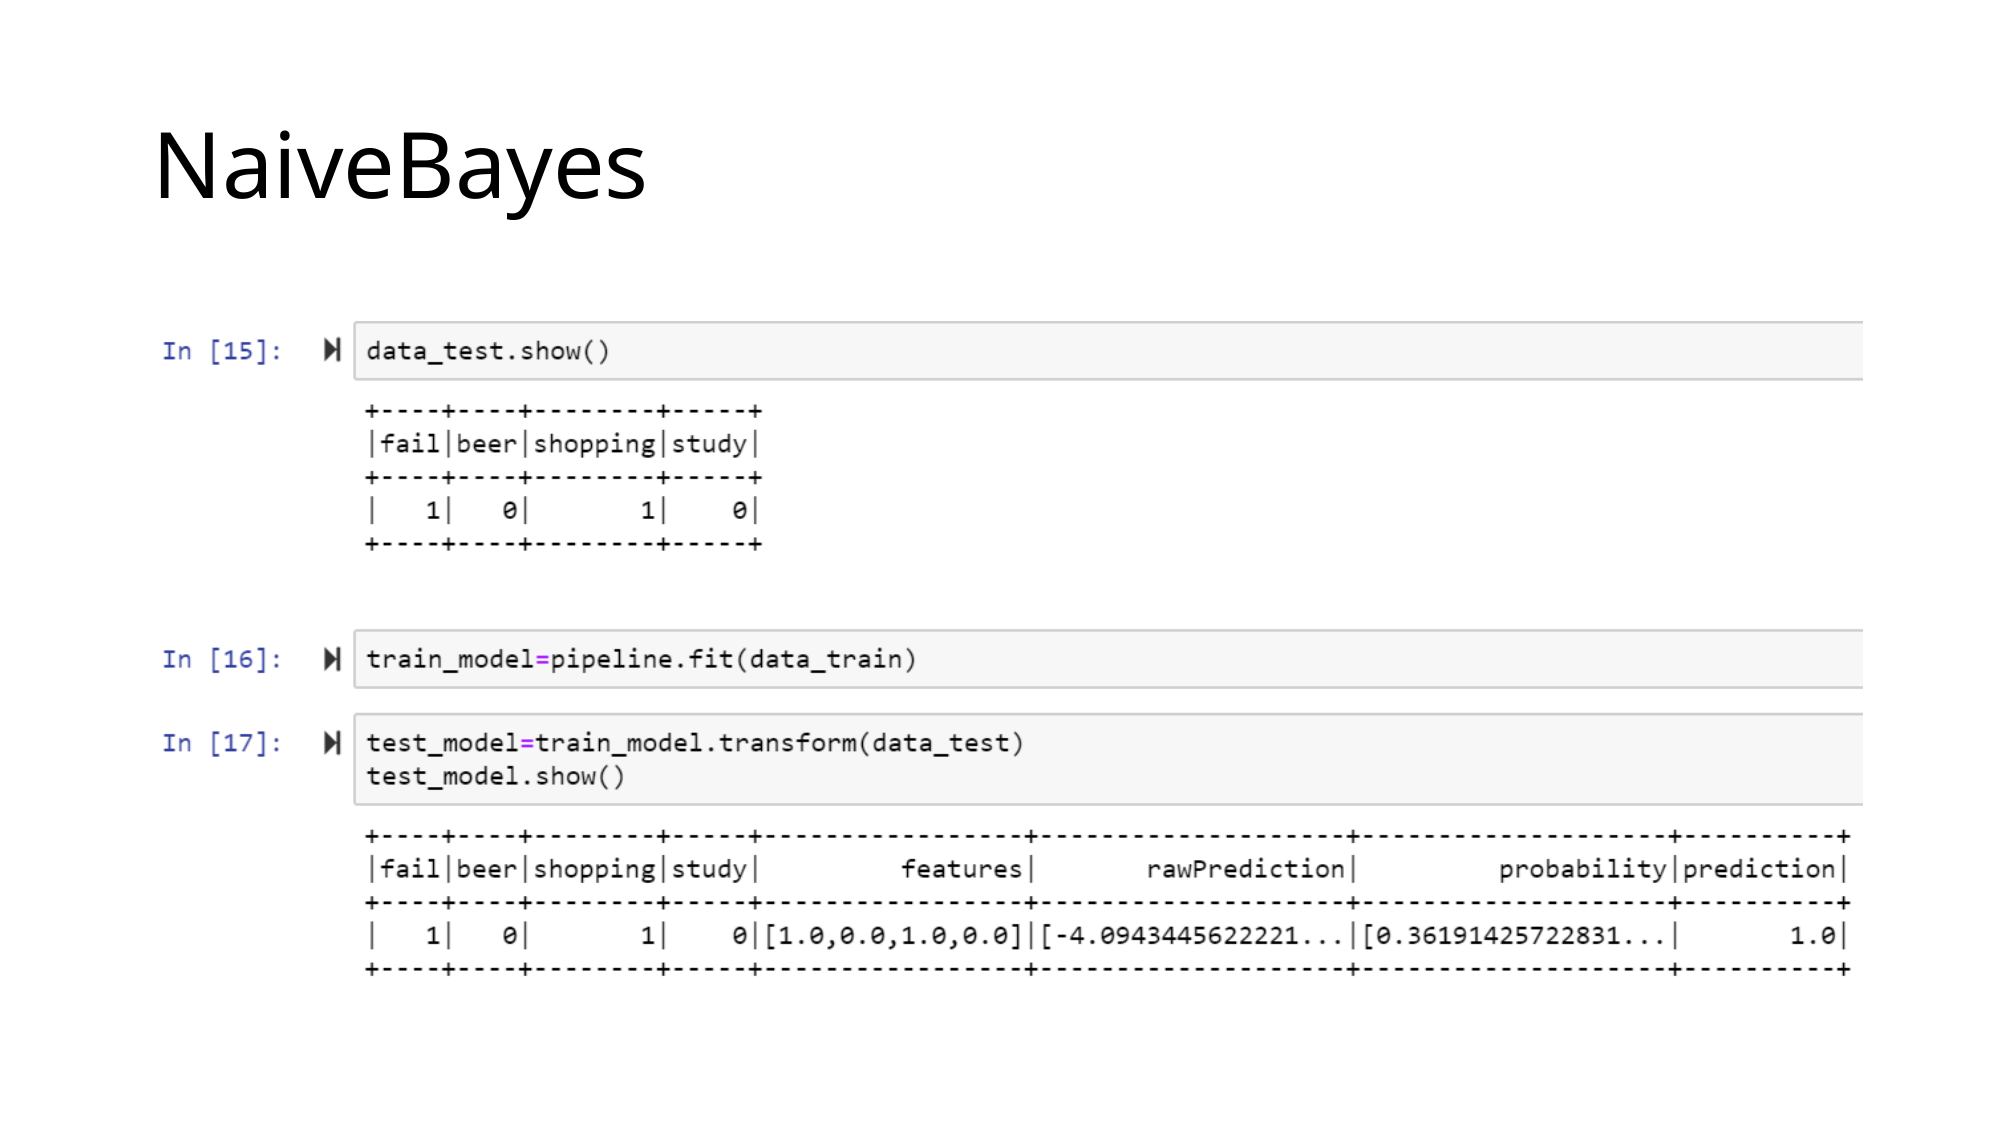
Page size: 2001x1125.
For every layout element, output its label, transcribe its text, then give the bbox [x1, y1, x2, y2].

title NaiveBayes [137, 59, 1863, 278]
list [137, 321, 1863, 992]
